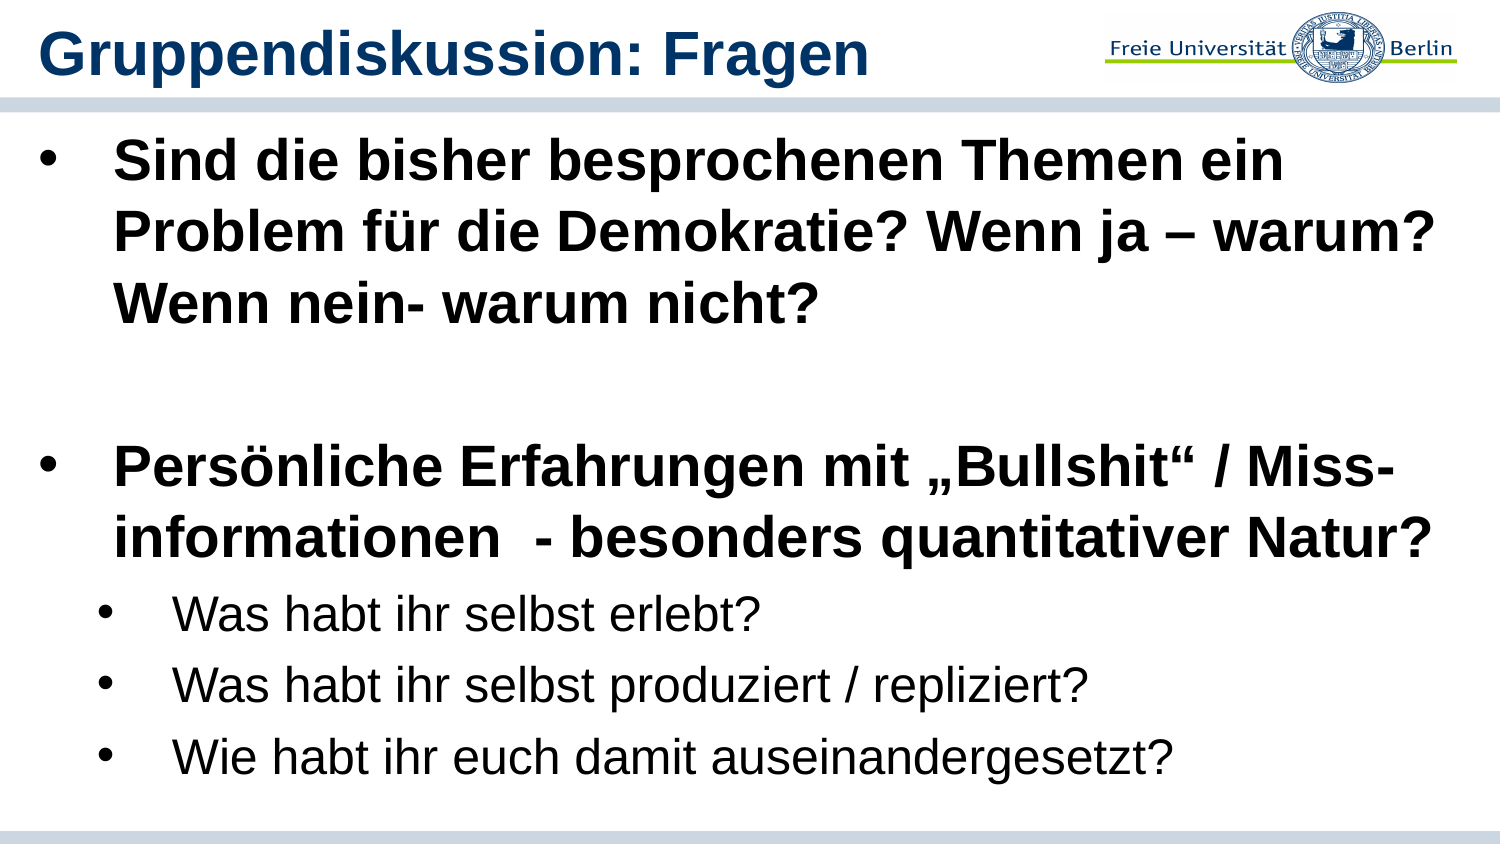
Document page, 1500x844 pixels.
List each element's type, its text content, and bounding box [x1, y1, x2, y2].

picture [1105, 12, 1457, 83]
list Sind die bisher besprochenen Themen ein Problem für die Demokratie? Wenn ja – warum? Wenn nein- warum nicht? Persönliche Erfahrungen mit „Bullshit“ / Miss-informationen - besonders quantitativer Natur? Was habt ihr selbst erlebt? Was habt ihr selbst produziert / repliziert? Wie habt ihr euch damit auseinandergesetzt? [38, 120, 1462, 817]
title Gruppendiskussion: Fragen [38, 12, 1098, 83]
